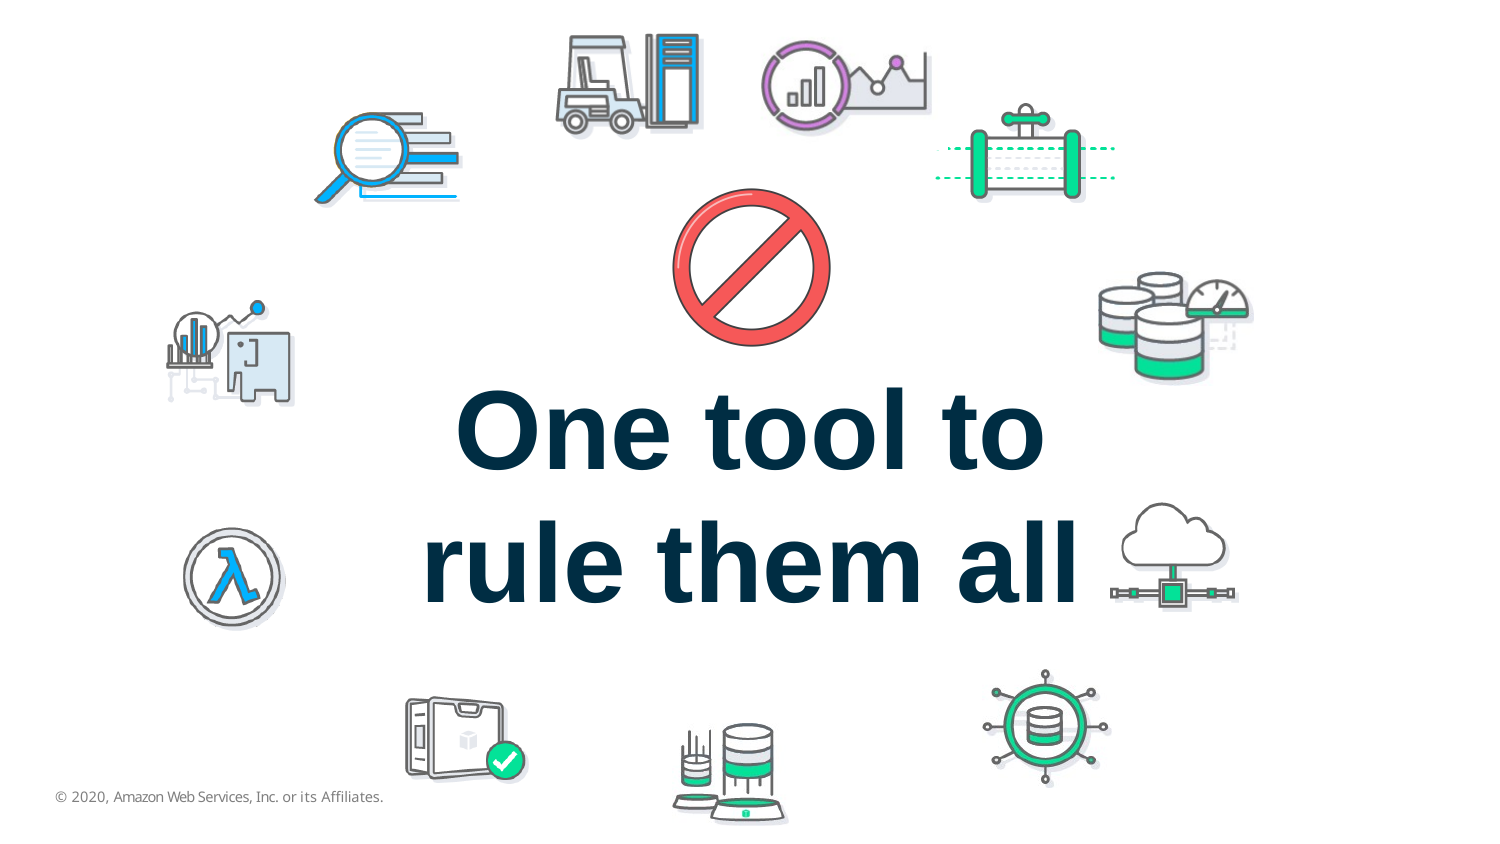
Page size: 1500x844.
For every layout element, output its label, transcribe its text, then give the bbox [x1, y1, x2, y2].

picture [982, 668, 1113, 789]
picture [145, 523, 319, 633]
footer © 2020, Amazon Web Services, Inc. or its Affiliates. [53, 786, 395, 844]
picture [1110, 502, 1239, 613]
title One tool to rule them all [418, 350, 1085, 625]
picture [313, 111, 463, 209]
picture [1098, 270, 1254, 386]
picture [659, 175, 844, 360]
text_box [745, 21, 1115, 203]
picture [166, 300, 295, 407]
picture [555, 32, 705, 140]
picture [672, 723, 789, 826]
picture [387, 692, 543, 791]
